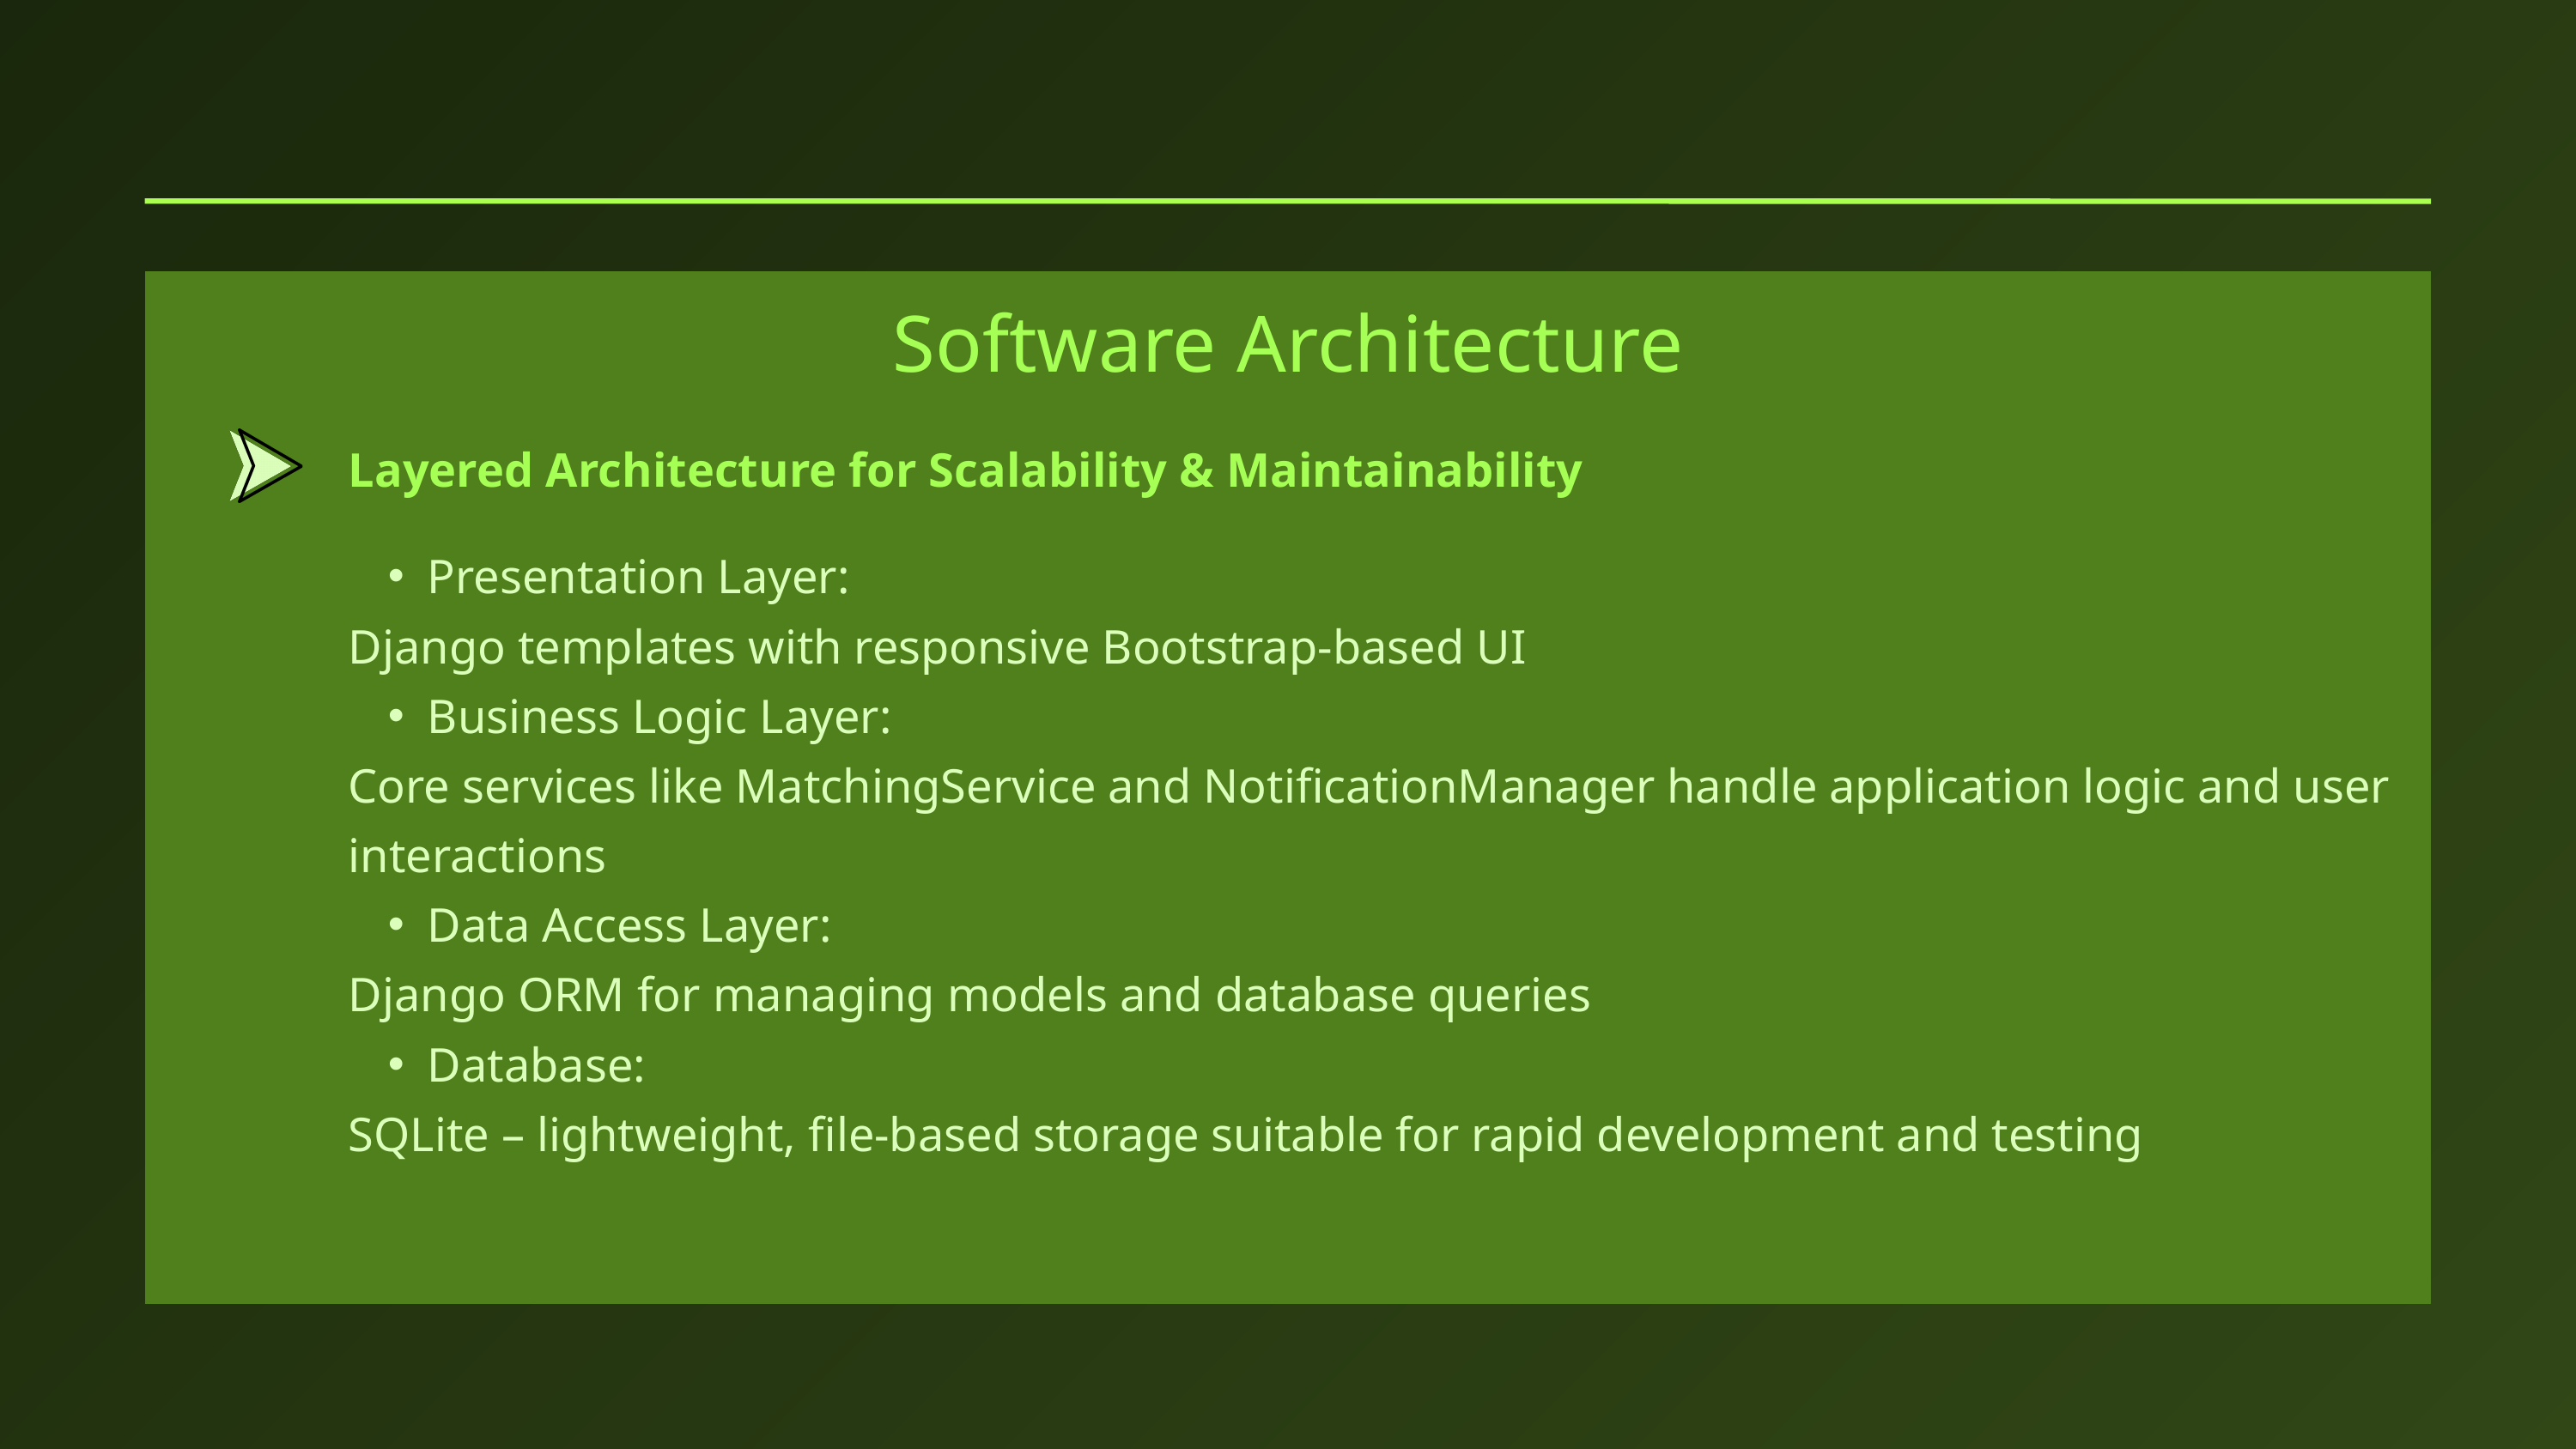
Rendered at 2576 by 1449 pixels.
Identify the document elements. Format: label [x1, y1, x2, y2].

text_box [144, 271, 2432, 1304]
